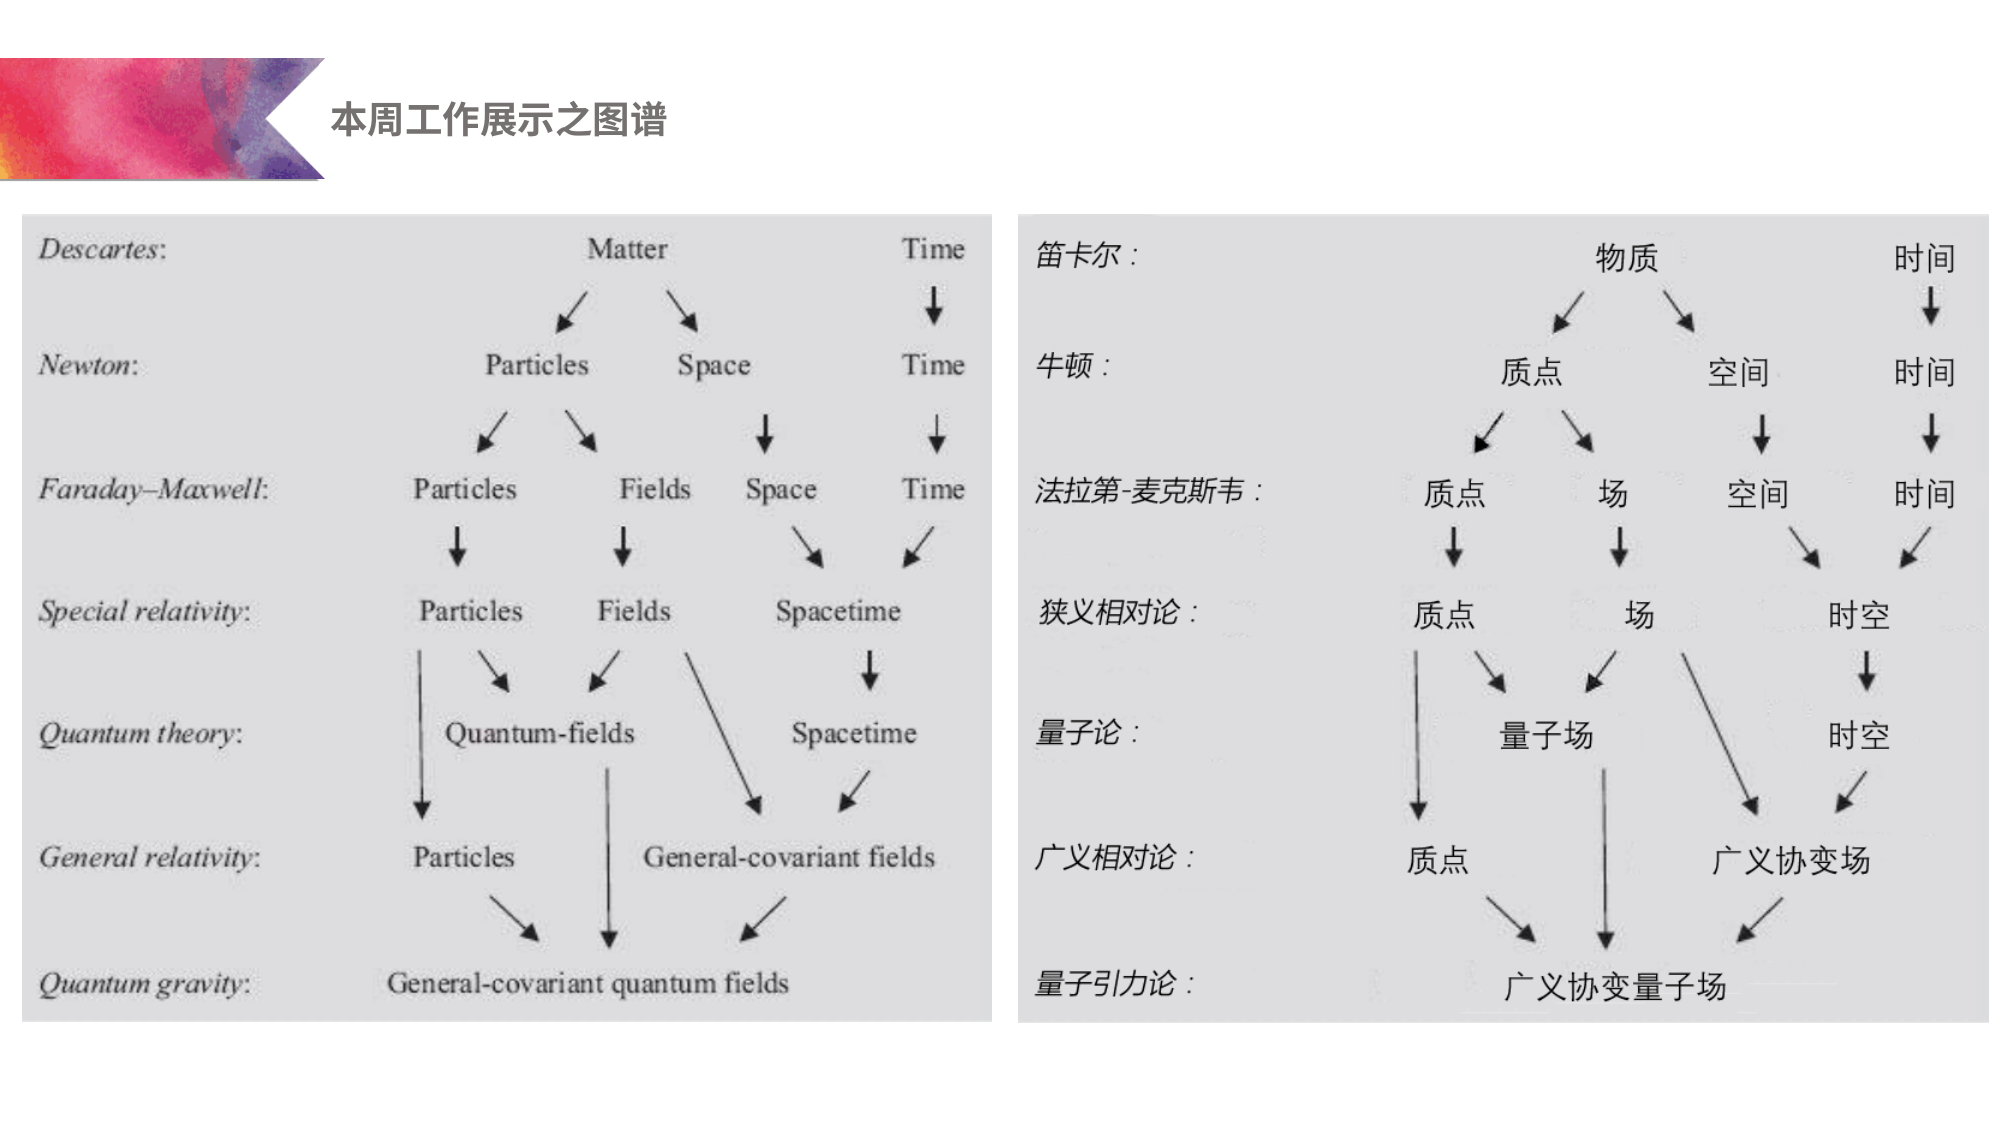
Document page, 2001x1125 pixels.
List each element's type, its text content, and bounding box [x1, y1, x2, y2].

picture [0, 58, 326, 179]
picture [22, 213, 993, 1022]
picture [1018, 213, 1990, 1023]
text_box 本周工作展示之图谱 [329, 88, 683, 149]
